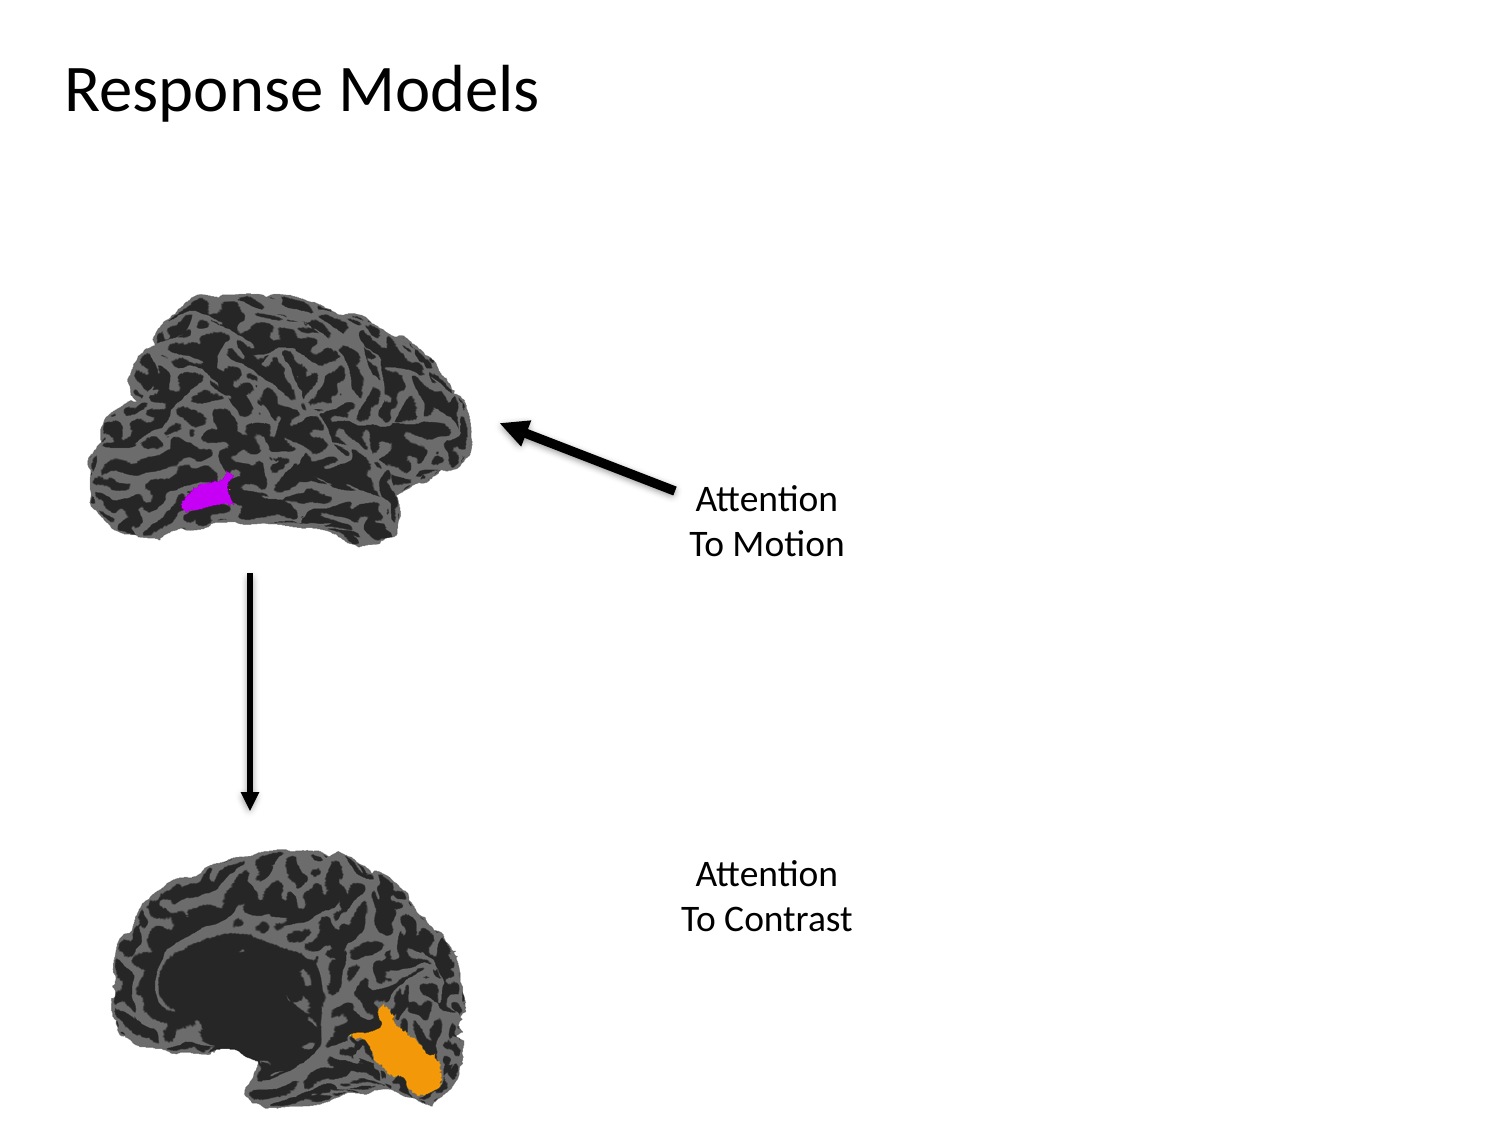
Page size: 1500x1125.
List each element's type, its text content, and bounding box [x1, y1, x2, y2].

picture [0, 710, 813, 1125]
text_box Attention To Motion [804, 466, 860, 571]
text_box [499, 423, 676, 492]
picture [0, 153, 801, 707]
text_box Attention To Contrast [816, 841, 868, 946]
text_box Response Models [50, 37, 1288, 133]
